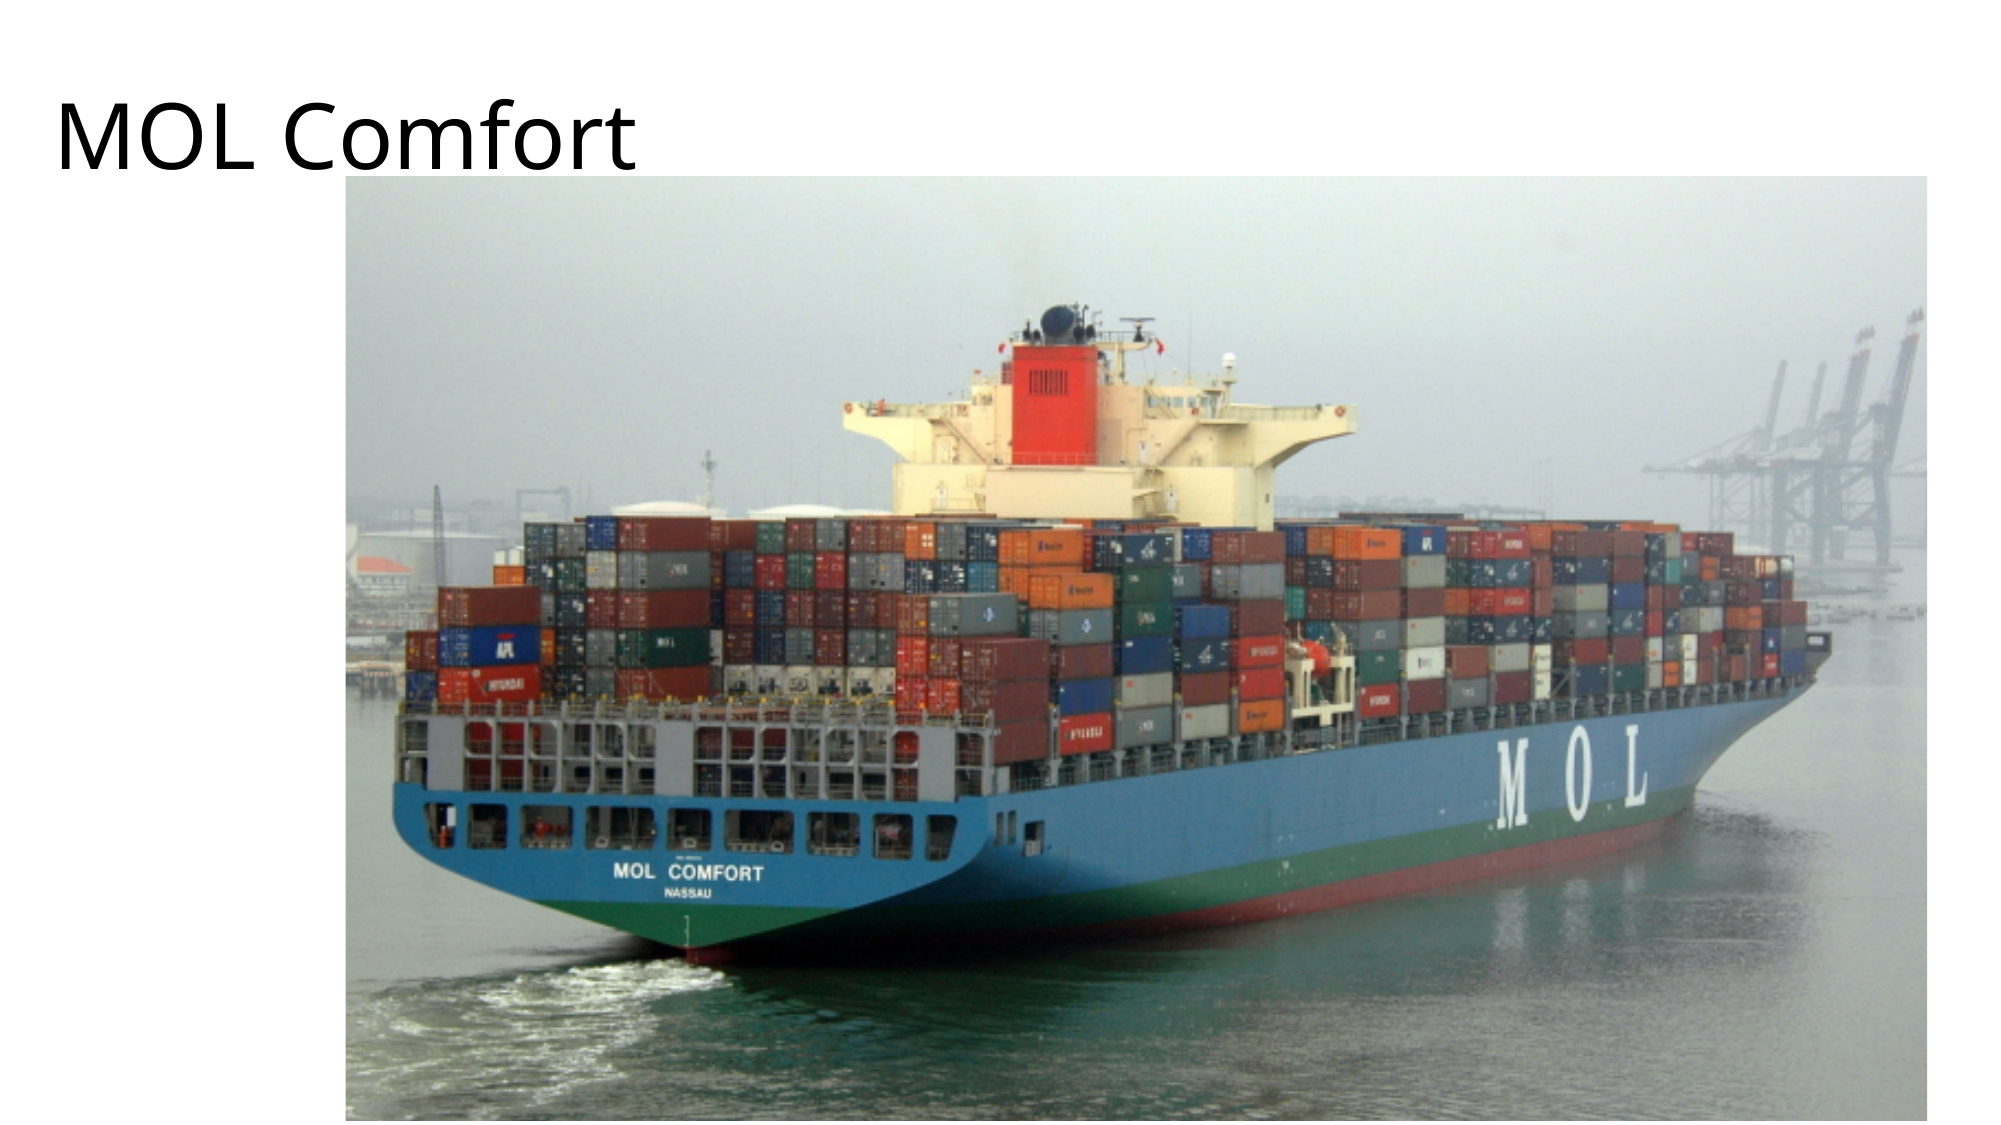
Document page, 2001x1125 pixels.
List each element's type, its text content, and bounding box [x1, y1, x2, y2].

picture [345, 176, 1928, 1121]
title MOL Comfort [38, 31, 1764, 249]
